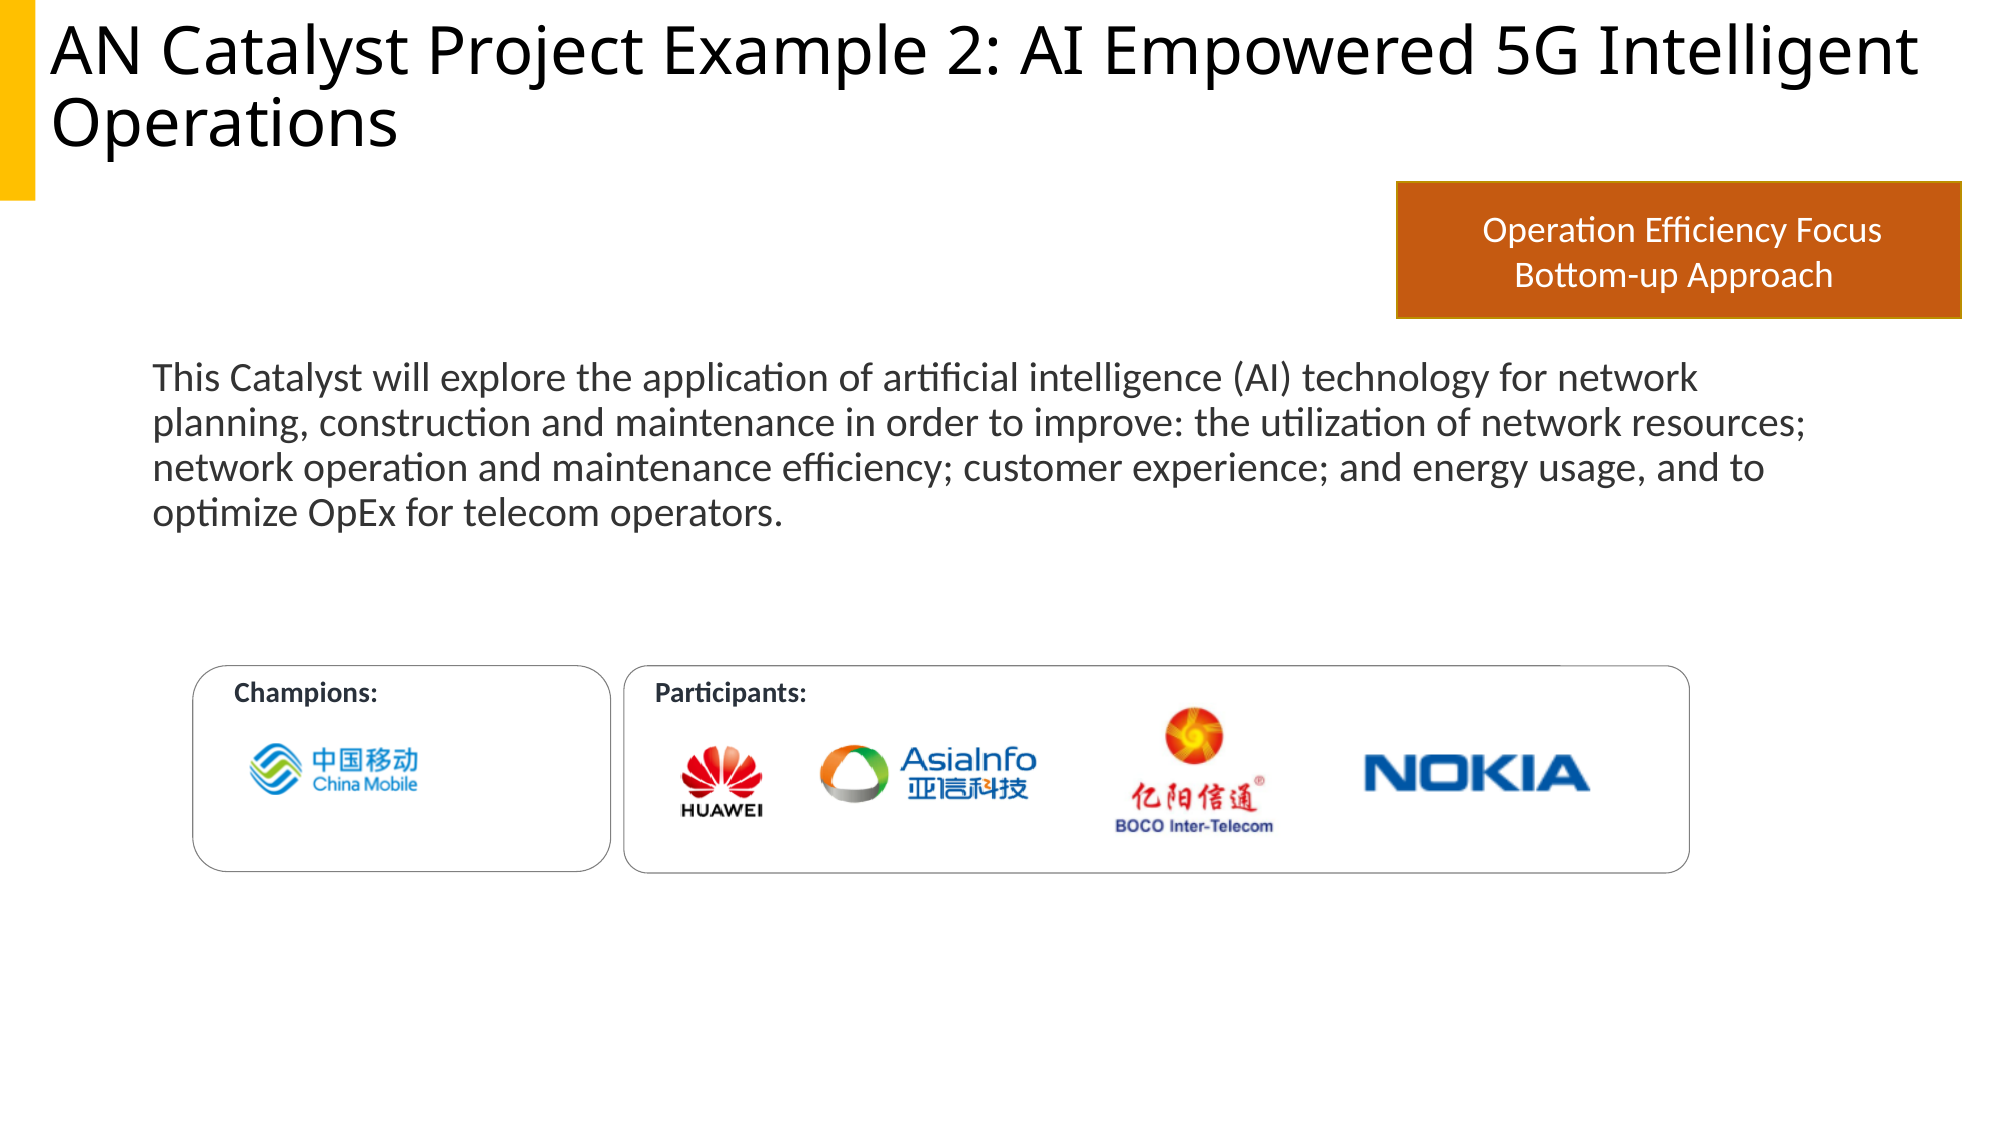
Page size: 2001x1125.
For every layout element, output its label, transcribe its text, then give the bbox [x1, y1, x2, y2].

list This Catalyst will explore the application of artificial intelligence (AI) technology for network planning, construction and maintenance in order to improve: the utilization of network resources; network operation and maintenance efficiency; customer experience; and energy usage, and to optimize OpEx for telecom operators. [137, 242, 1834, 650]
text_box Operation Efficiency Focus Bottom-up Approach [1396, 181, 1962, 319]
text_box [192, 665, 1690, 873]
picture [1344, 723, 1593, 826]
title AN Catalyst Project Example 2: AI Empowered 5G Intelligent Operations [35, 20, 2000, 238]
picture [231, 713, 555, 809]
picture [1096, 690, 1292, 859]
text_box [0, 0, 36, 202]
picture [661, 716, 1044, 834]
